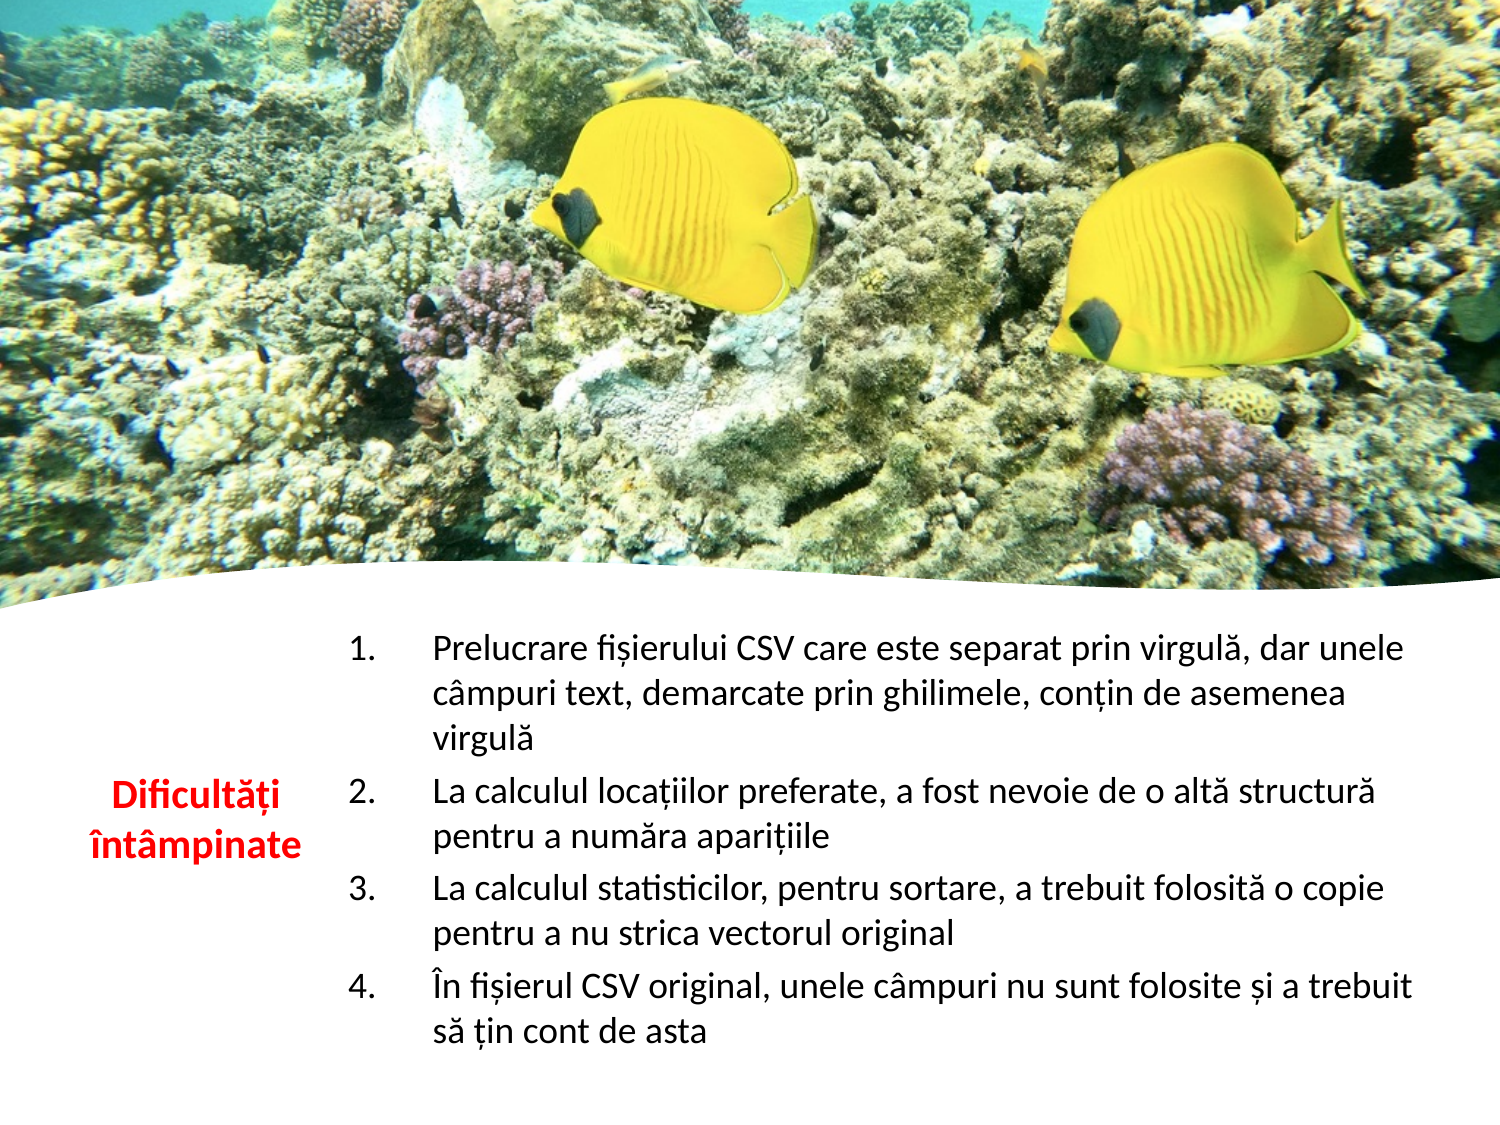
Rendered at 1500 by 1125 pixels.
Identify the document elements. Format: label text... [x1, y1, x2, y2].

title Dificultăți întâmpinate [59, 617, 333, 1018]
picture [0, 0, 1500, 609]
list Prelucrare fișierului CSV care este separat prin virgulă, dar unele câmpuri text, demarcate prin ghilimele, conțin de asemenea virgulă La calculul locațiilor preferate, a fost nevoie de o altă structură pentru a număra aparițiile La calculul statisticilor, pentru sortare, a trebuit folosită o copie pentru a nu strica vectorul original În fișierul CSV original, unele câmpuri nu sunt folosite și a trebuit să țin cont de asta [333, 617, 1441, 1093]
